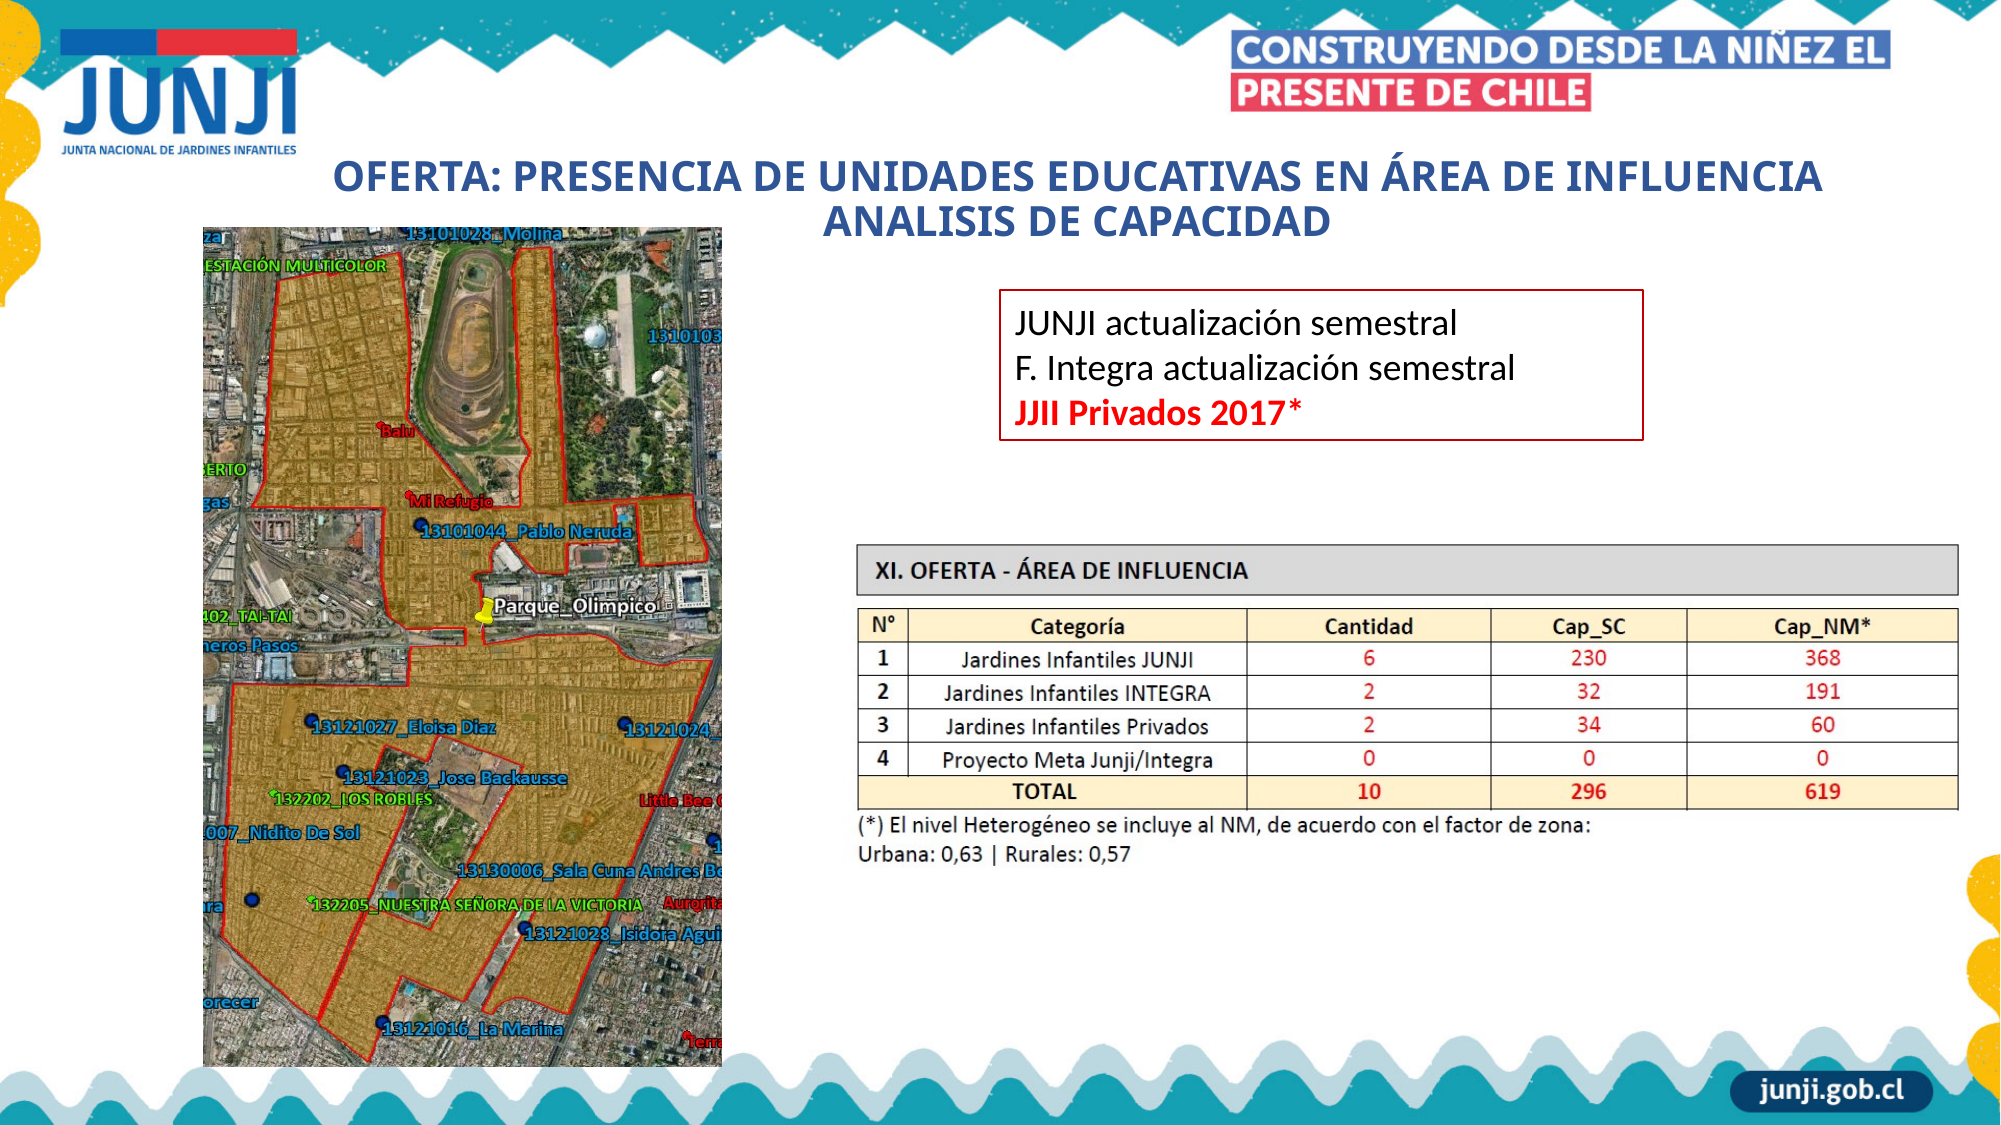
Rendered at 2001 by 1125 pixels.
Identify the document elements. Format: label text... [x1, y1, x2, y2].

text_box OFERTA: PRESENCIA DE UNIDADES EDUCATIVAS EN ÁREA DE INFLUENCIA ANALISIS DE CAPACIDAD [281, 197, 1875, 258]
picture [0, 0, 2001, 1125]
text_box JUNJI actualización semestral F. Integra actualización semestral JJII Privados 2017* [999, 290, 1644, 441]
